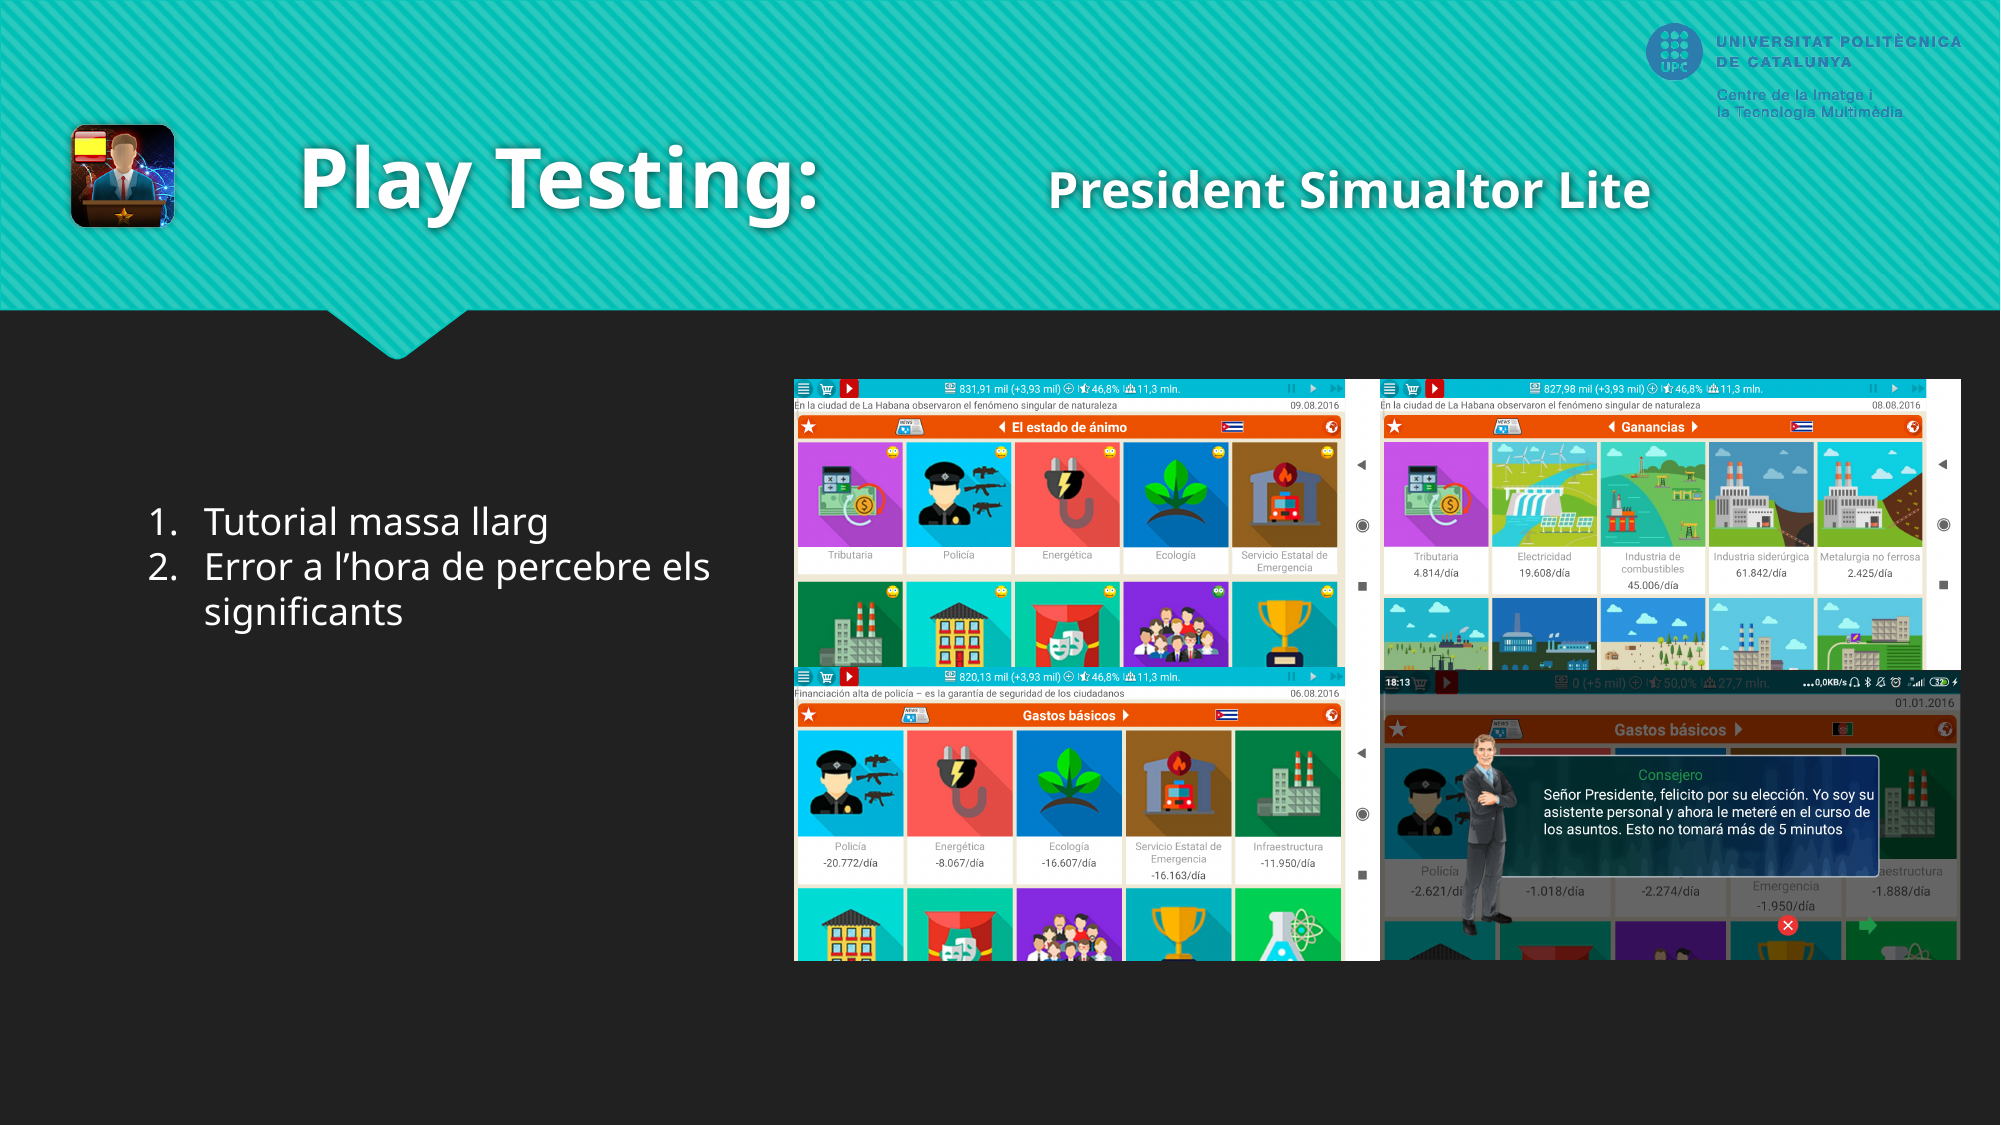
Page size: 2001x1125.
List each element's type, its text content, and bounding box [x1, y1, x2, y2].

picture [65, 119, 181, 233]
picture [1646, 23, 1961, 120]
picture [794, 378, 1961, 961]
title Play Testing: President Simualtor Lite [132, 73, 1868, 233]
text_box Tutorial massa llarg Error a l’hora de percebre els significants [132, 490, 794, 641]
